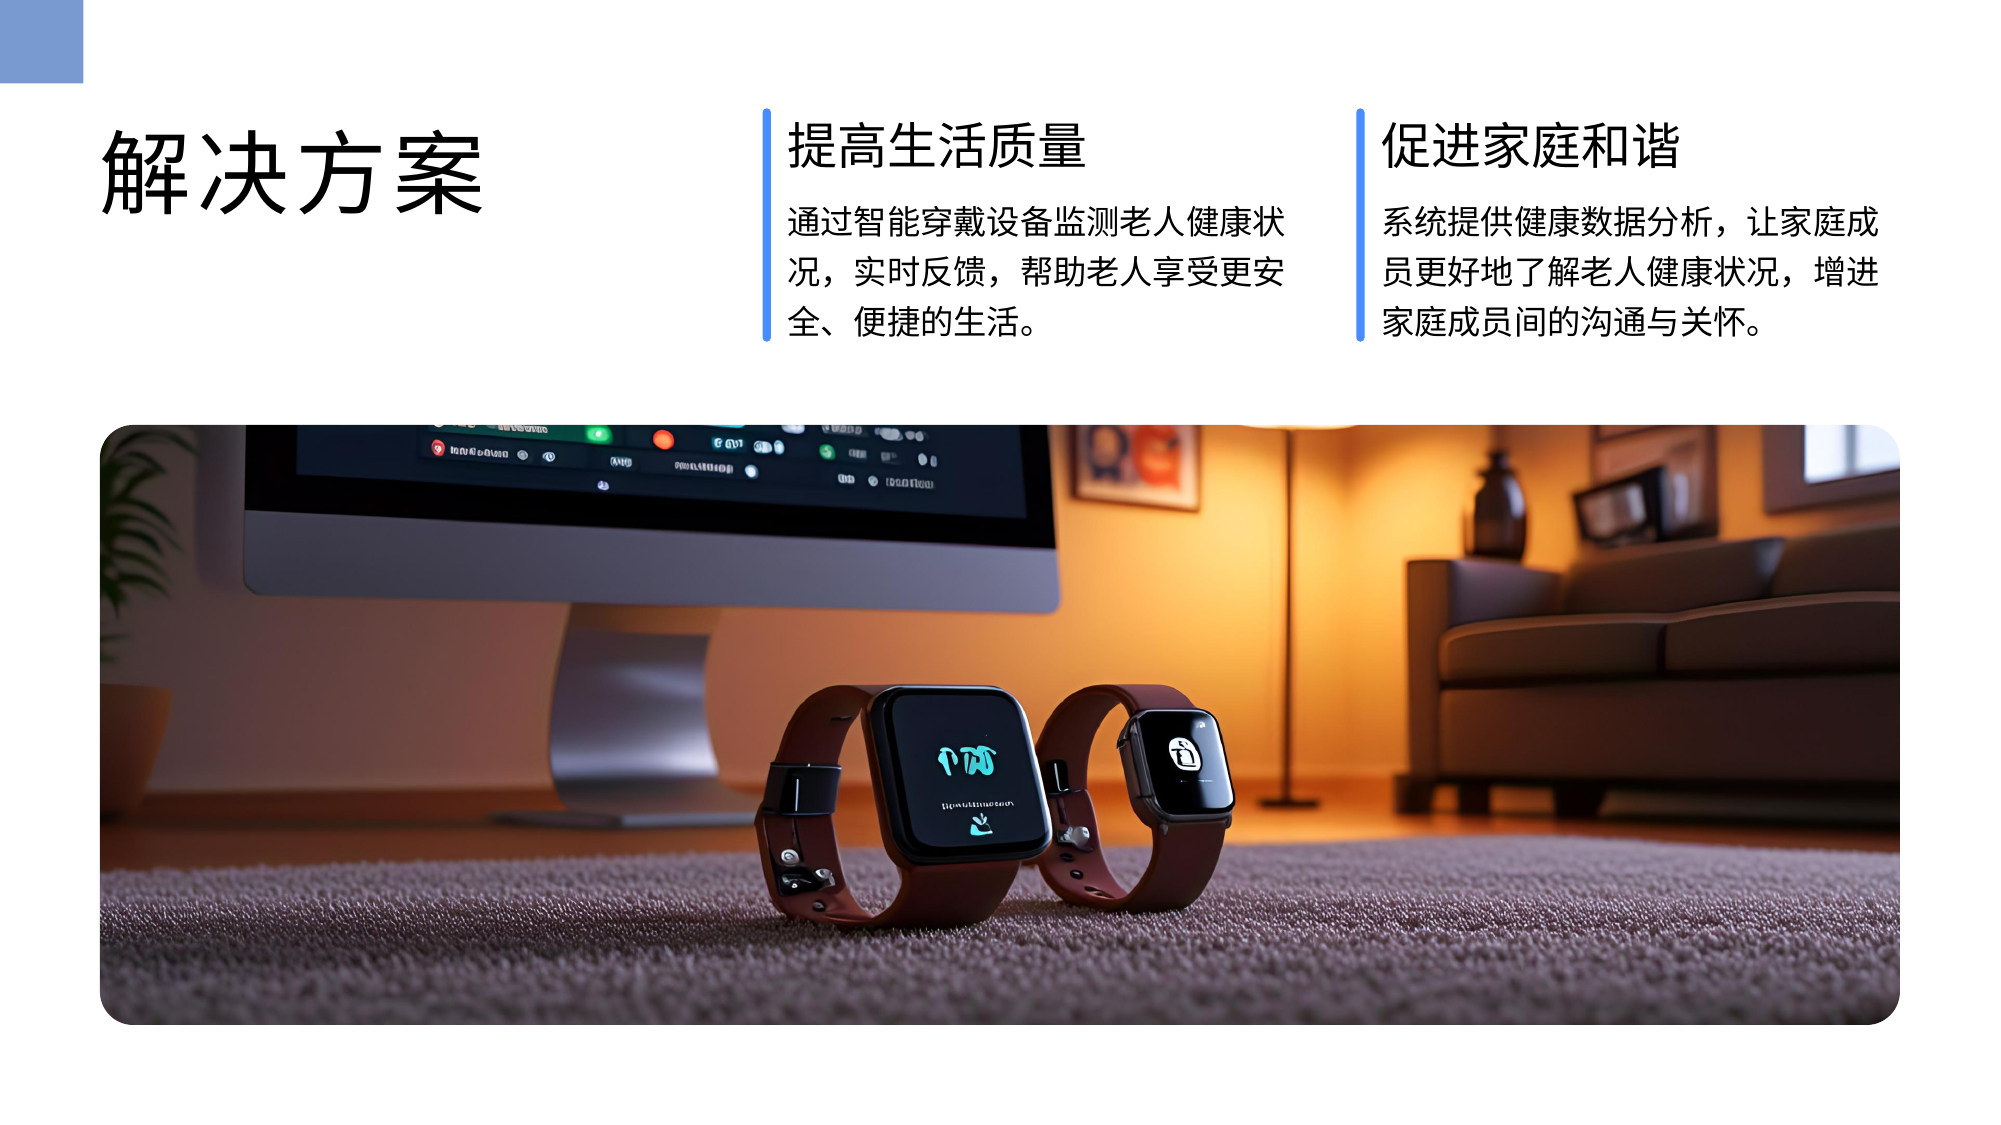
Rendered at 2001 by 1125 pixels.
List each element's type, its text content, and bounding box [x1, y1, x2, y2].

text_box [761, 107, 1913, 343]
picture [99, 424, 1901, 1026]
title 解决方案 [99, 99, 721, 350]
text_box [0, 0, 84, 84]
